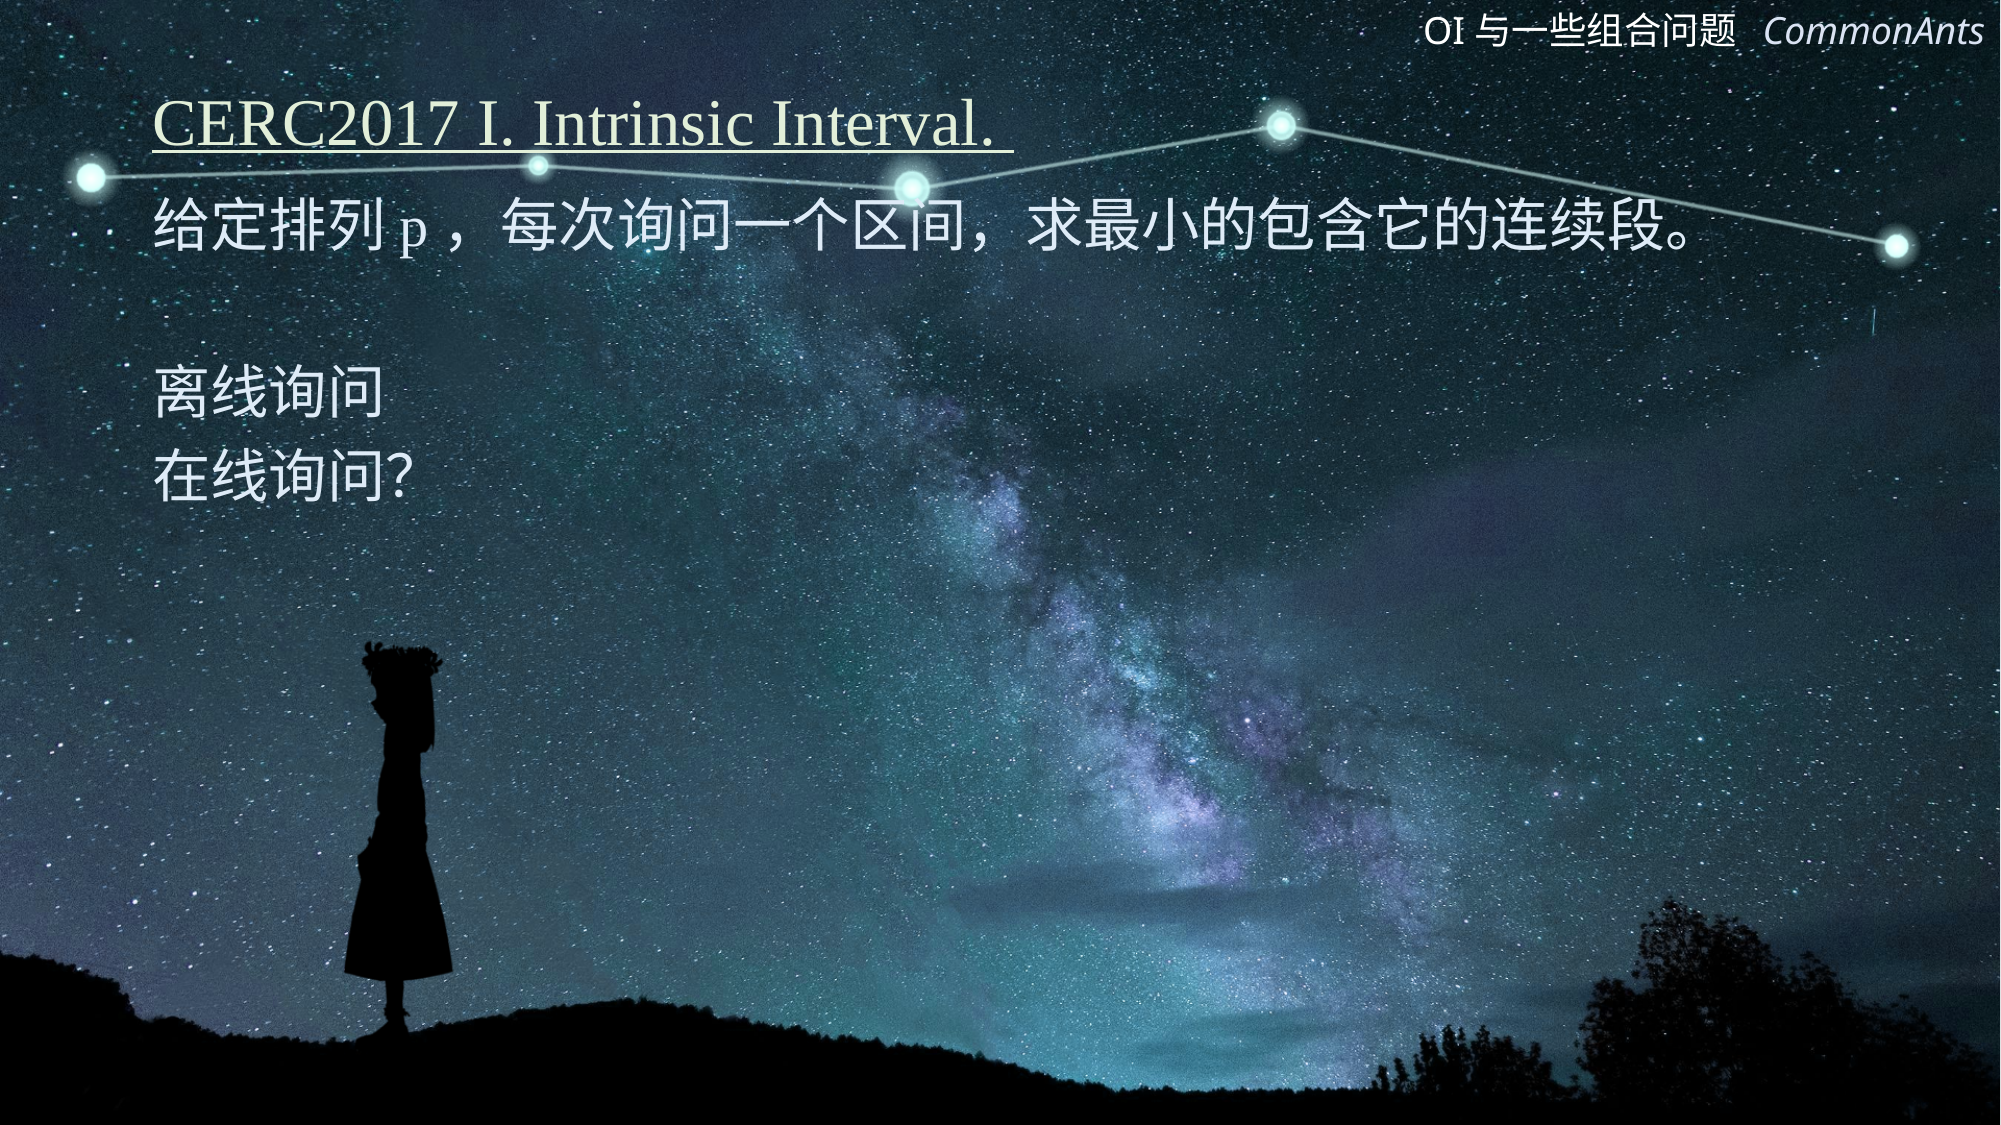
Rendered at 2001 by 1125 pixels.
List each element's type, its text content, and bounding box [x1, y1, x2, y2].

title CERC2017 I. Intrinsic Interval. [137, 59, 1863, 188]
list 给定排列p，每次询问一个区间，求最小的包含它的连续段。 离线询问 在线询问？ [137, 188, 1863, 1111]
picture [0, 0, 2001, 1125]
